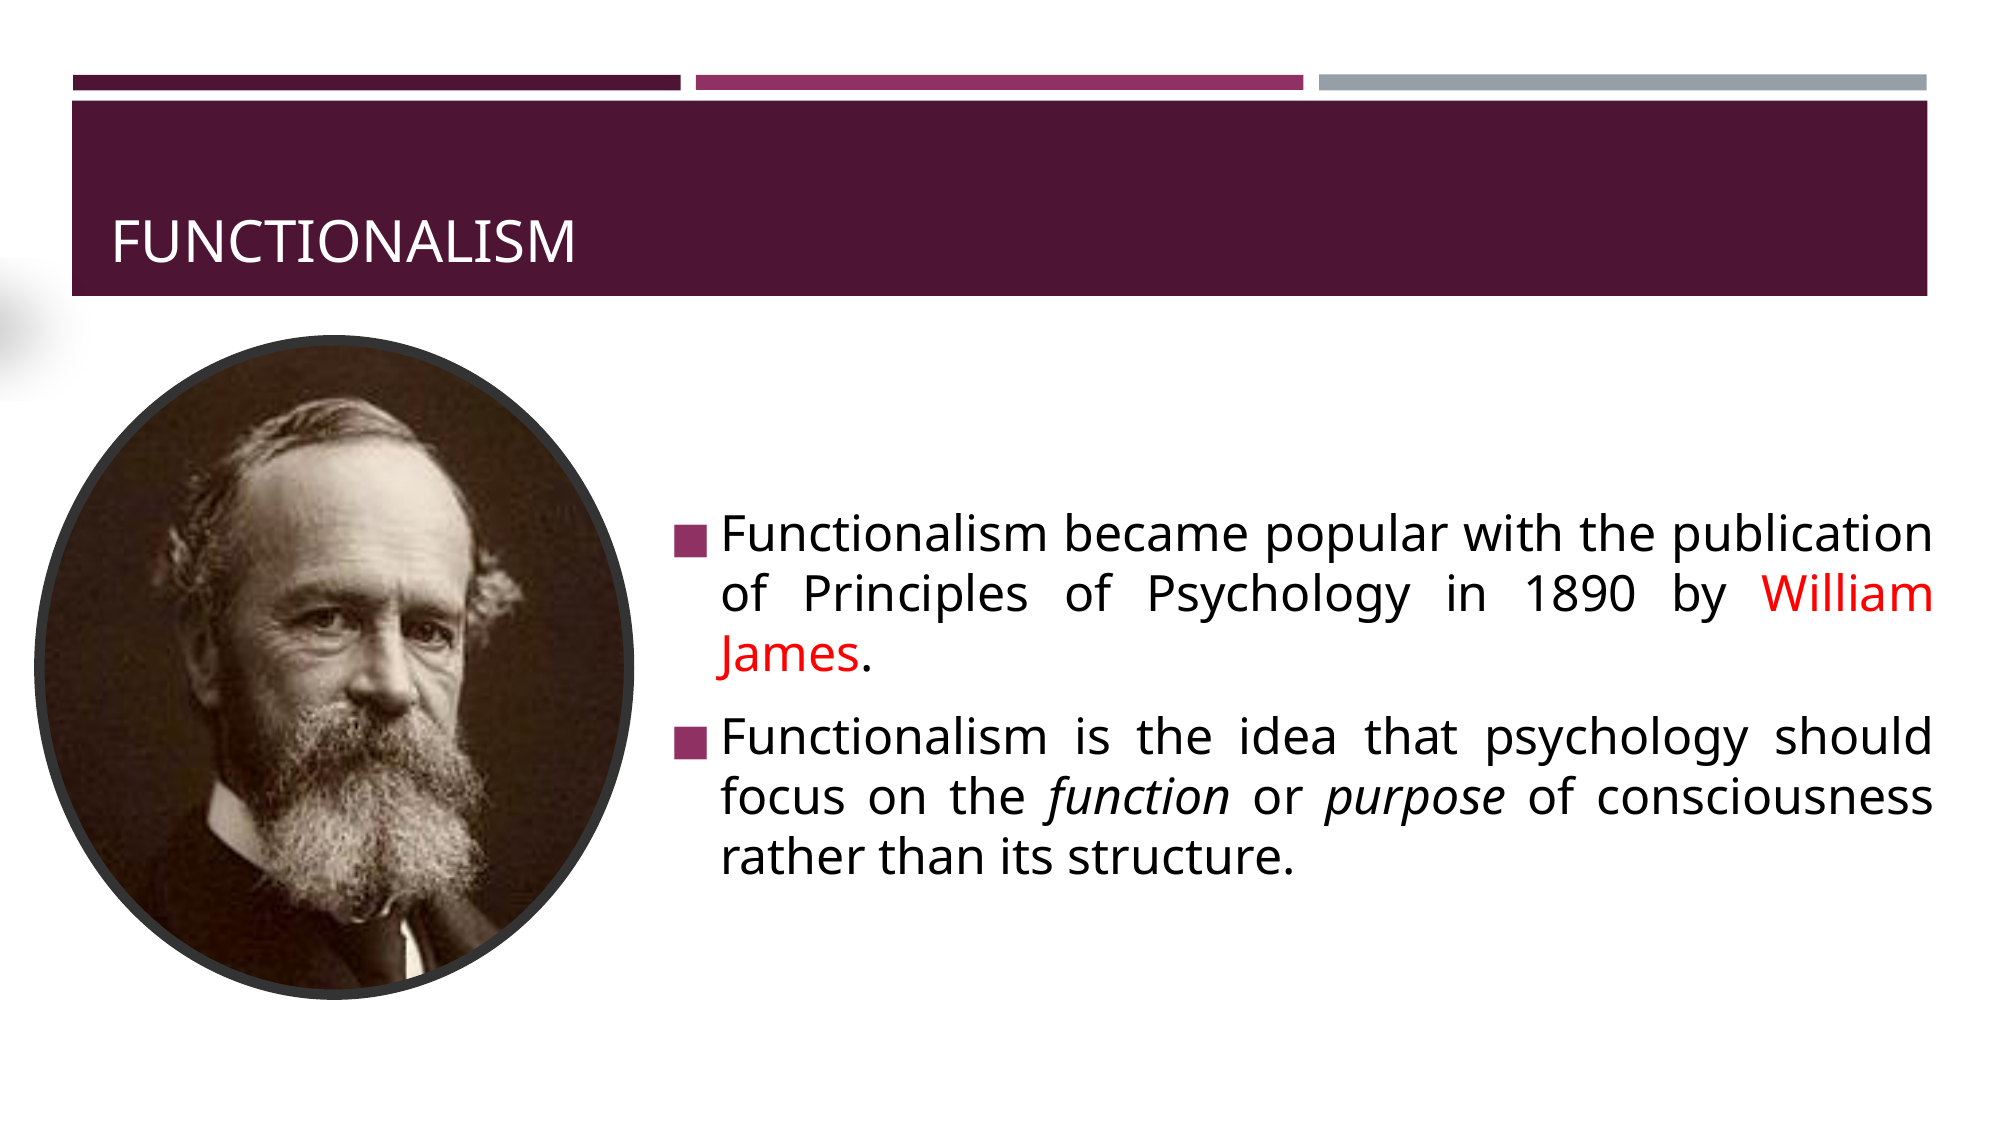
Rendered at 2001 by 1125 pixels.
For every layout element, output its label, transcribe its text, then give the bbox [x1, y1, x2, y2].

text_box Functionalism became popular with the publication of Principles of Psychology in 1890 by William James. Functionalism is the idea that psychology should focus on the function or purpose of consciousness rather than its structure. [654, 391, 1950, 995]
picture [39, 340, 630, 995]
title FUNCTIONALISM [95, 115, 1905, 282]
